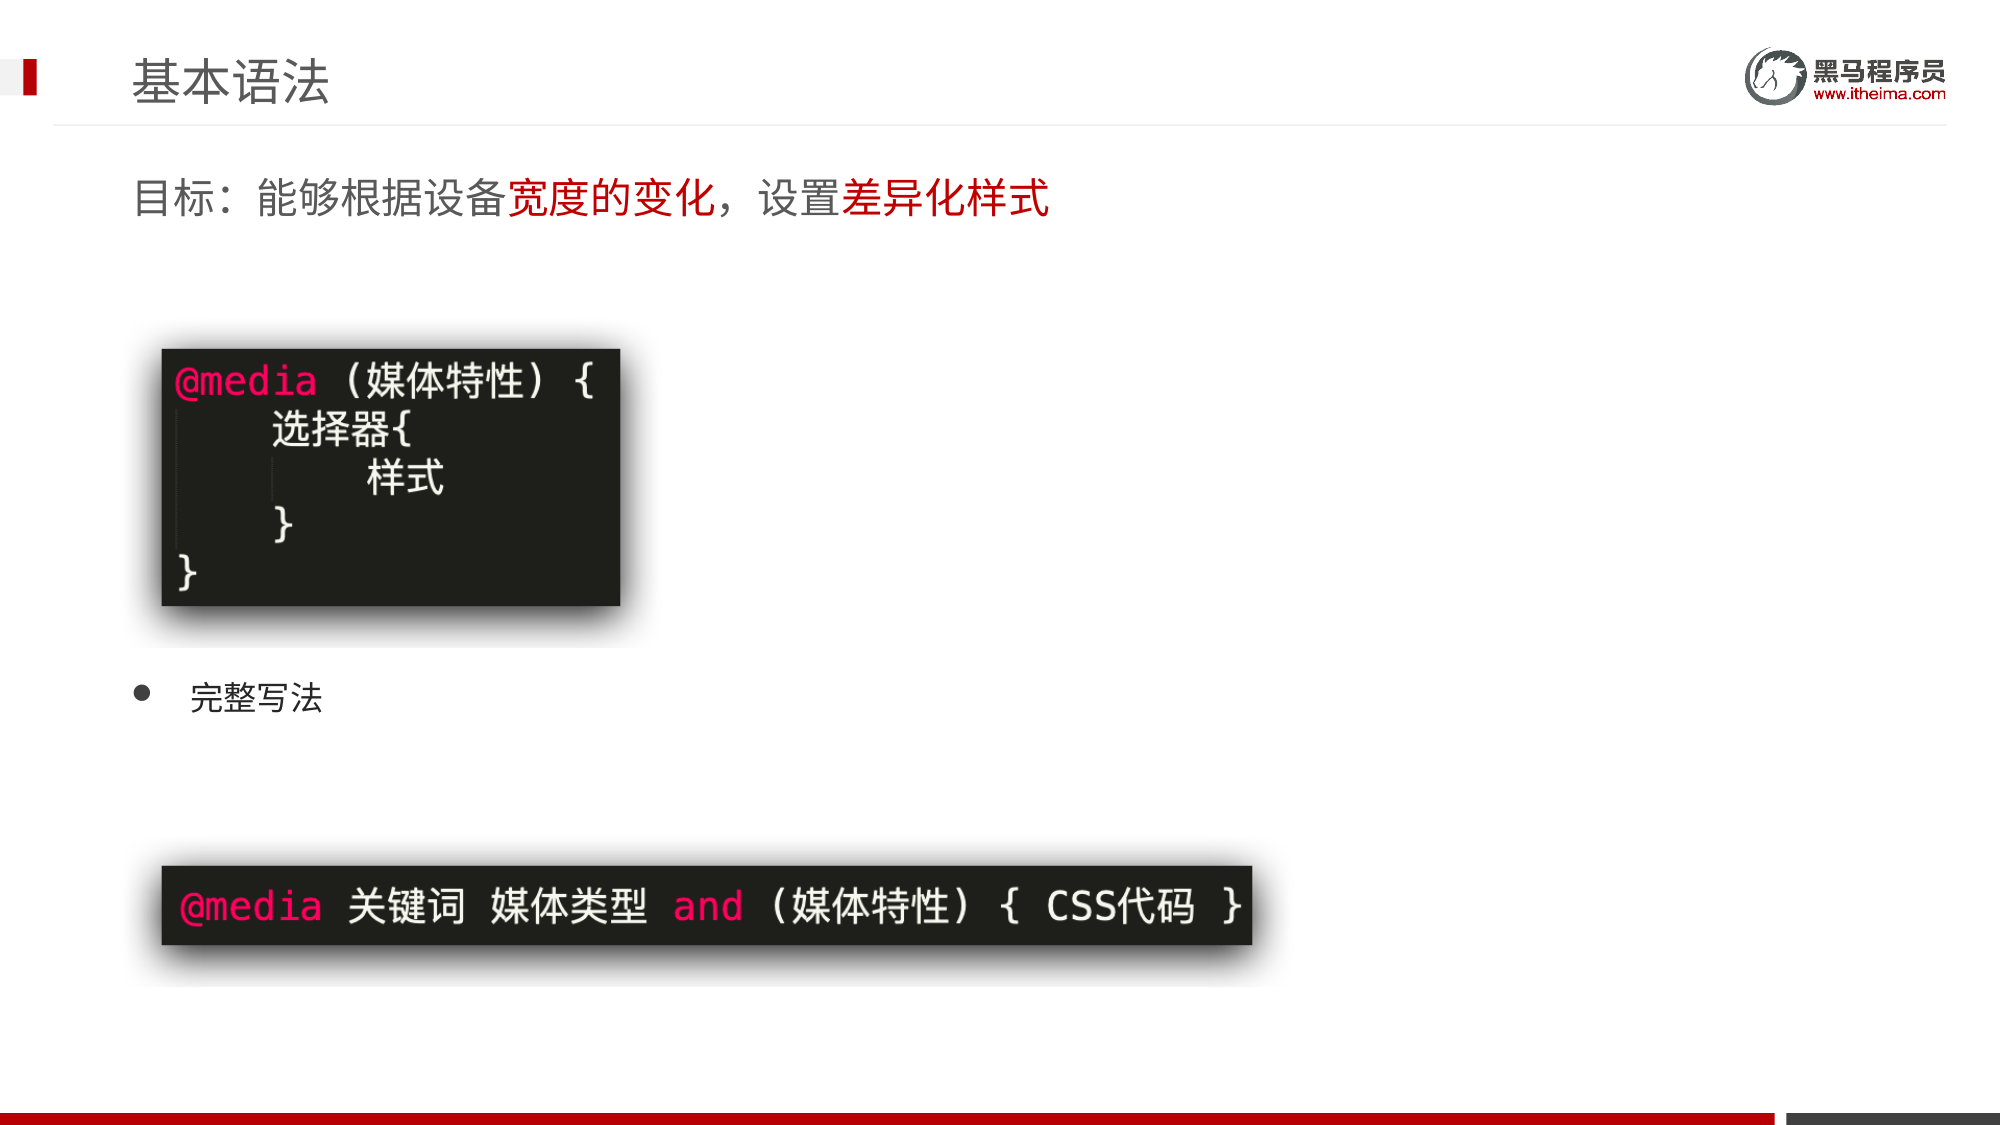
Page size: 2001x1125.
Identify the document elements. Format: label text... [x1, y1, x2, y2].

title 基本语法 [116, 38, 1556, 124]
list 完整写法 [116, 270, 1880, 963]
list 目标：能够根据设备宽度的变化，设置差异化样式 [116, 154, 1880, 239]
picture [1744, 46, 1946, 106]
picture [119, 307, 663, 648]
picture [119, 823, 1294, 987]
